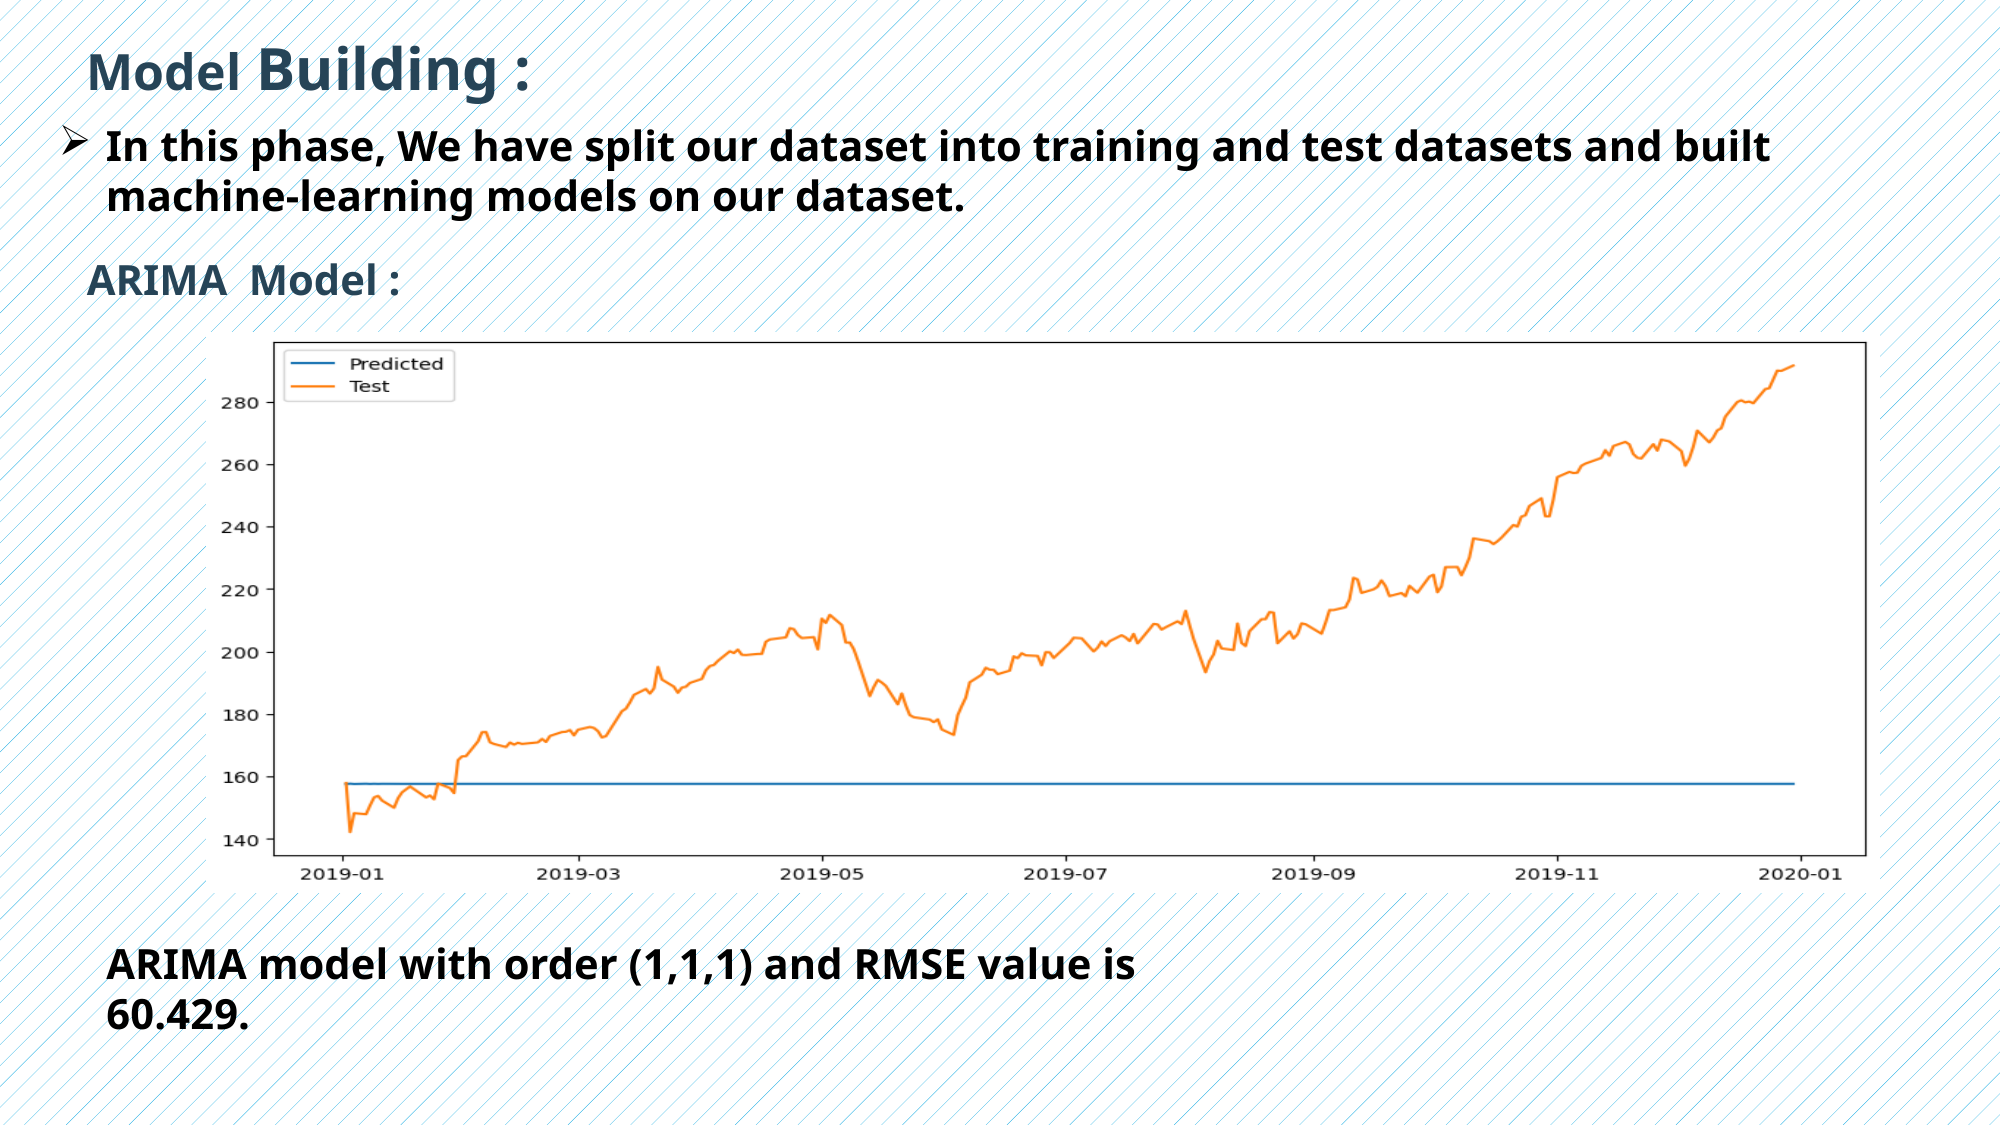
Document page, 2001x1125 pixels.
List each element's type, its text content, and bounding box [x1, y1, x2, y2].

text_box ARIMA Model : [72, 246, 775, 312]
text_box ARIMA model with order (1,1,1) and RMSE value is 60.429. [91, 930, 1177, 1045]
text_box In this phase, We have split our dataset into training and test datasets and built machine-learning models on our dataset. [44, 112, 1958, 228]
text_box Model Building : [71, 24, 603, 112]
picture [205, 332, 1880, 893]
